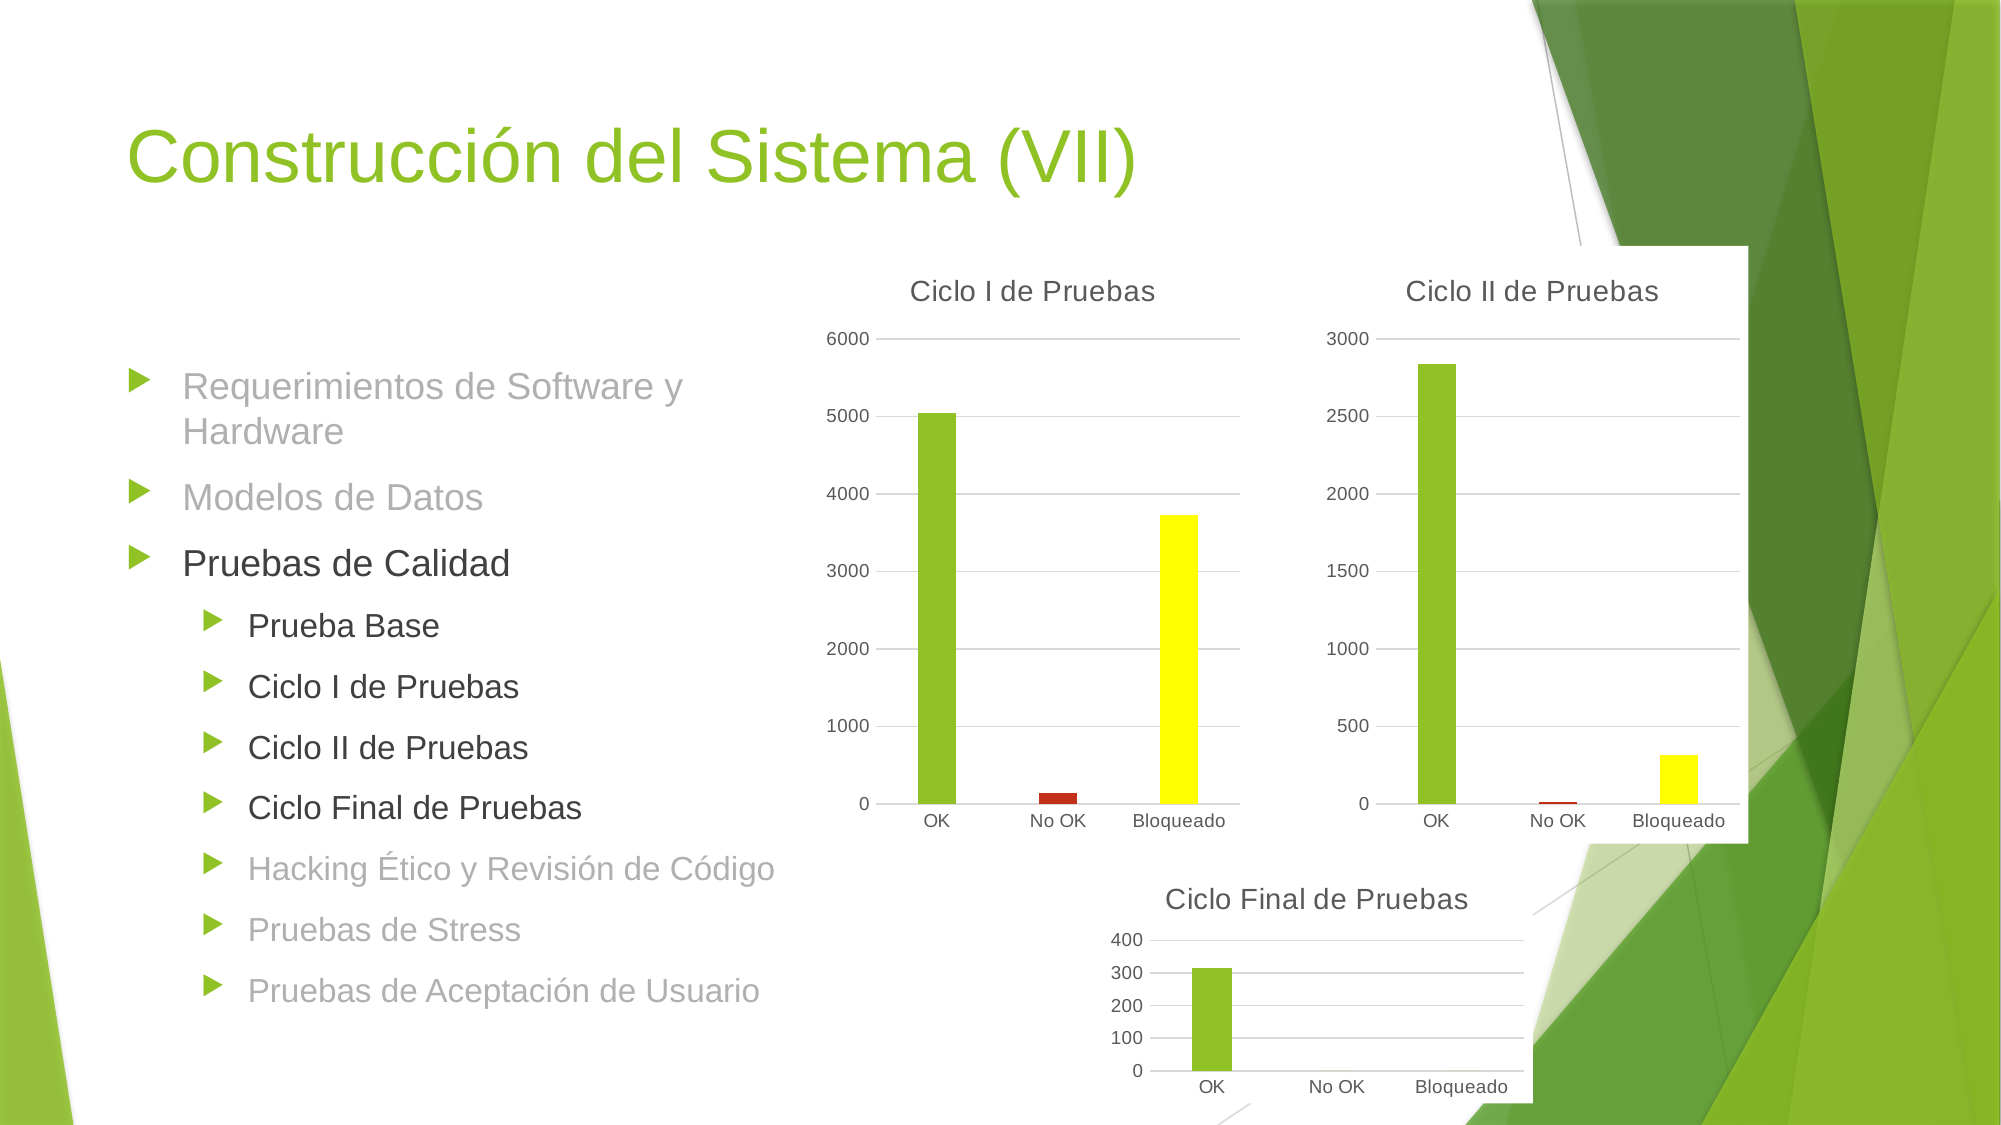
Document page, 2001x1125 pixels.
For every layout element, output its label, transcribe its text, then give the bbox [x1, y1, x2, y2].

list Requerimientos de Software y Hardware Modelos de Datos Pruebas de Calidad Prueba Base Ciclo I de Pruebas Ciclo II de Pruebas Ciclo Final de Pruebas Hacking Ético y Revisión de Código Pruebas de Stress Pruebas de Aceptación de Usuario [111, 354, 798, 1104]
chart [817, 245, 1250, 845]
chart [1101, 861, 1534, 1104]
chart [1316, 245, 1749, 845]
title Construcción del Sistema (VII) [111, 99, 1522, 317]
